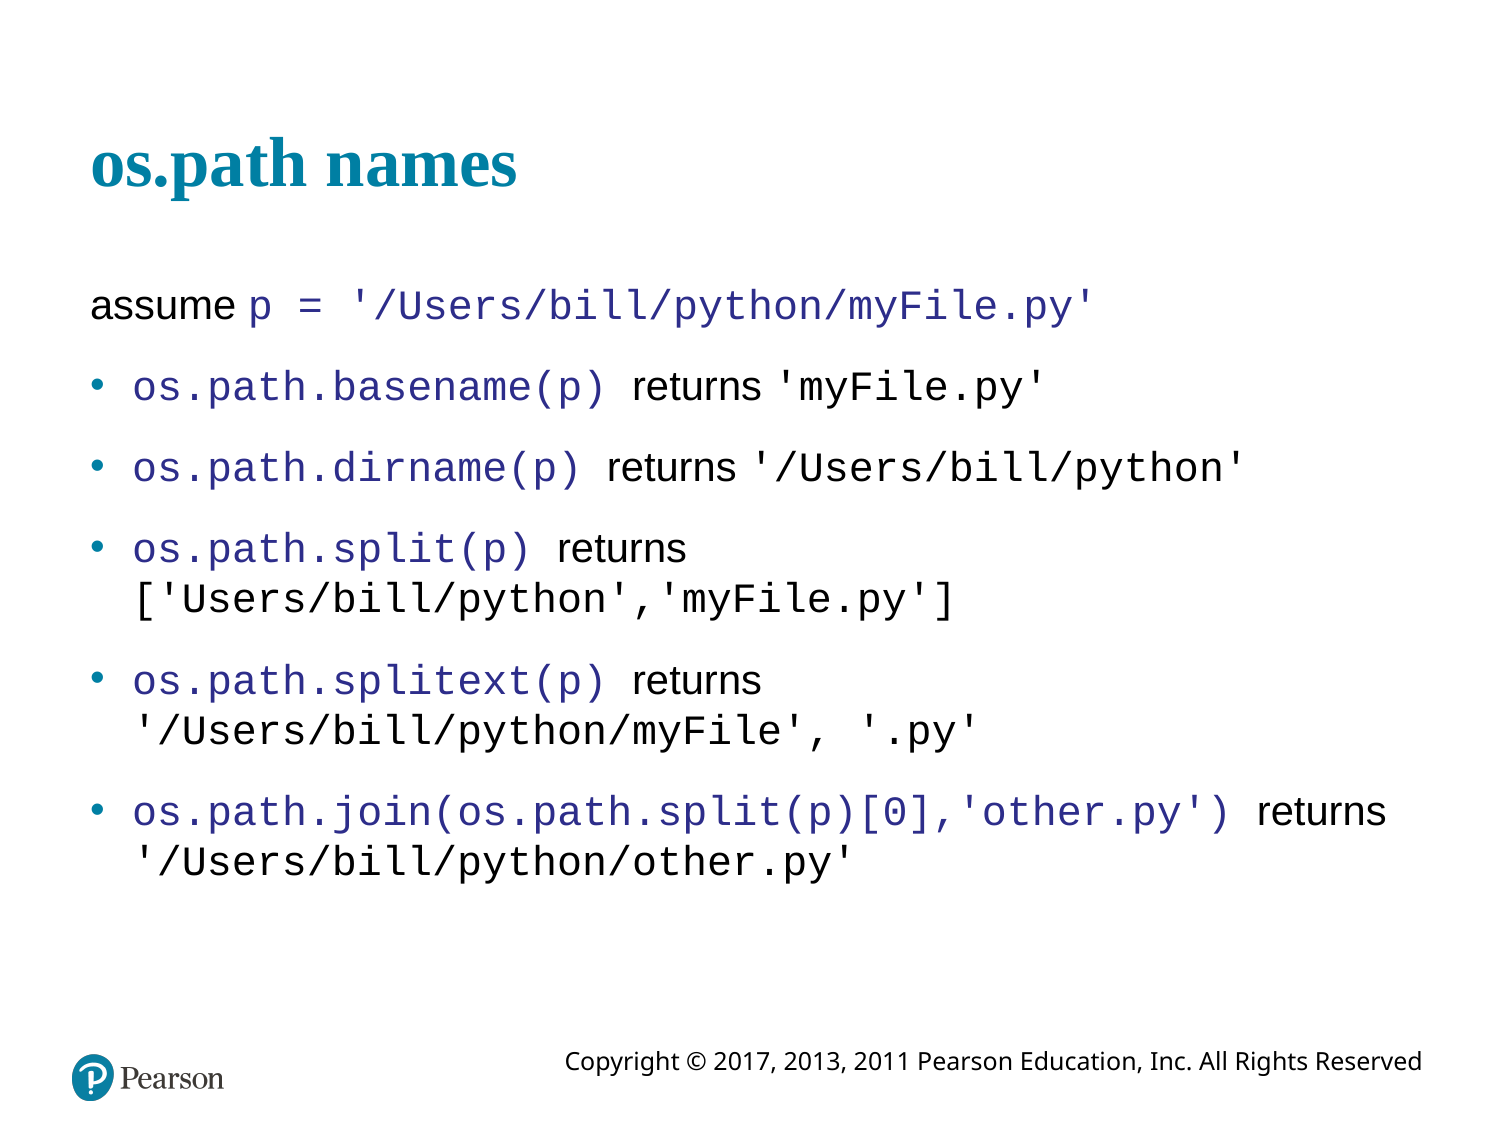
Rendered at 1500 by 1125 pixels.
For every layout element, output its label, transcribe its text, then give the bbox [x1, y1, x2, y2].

picture [80, 1063, 106, 1088]
picture [72, 1054, 88, 1070]
picture [72, 1087, 83, 1101]
list assume p = '/Users/bill/python/myFile.py' os.path.basename(p) returns 'myFile.py' os.path.dirname(p) returns '/Users/bill/python' os.path.split(p) returns ['Users/bill/python','myFile.py'] os.path.splitext(p) returns '/Users/bill/python/myFile', '.py' os.path.join(os.path.split(p)[0],'other.py') returns '/Users/bill/python/other.py' [75, 262, 1425, 1005]
picture [98, 1054, 224, 1101]
title os.path names [75, 35, 1425, 216]
